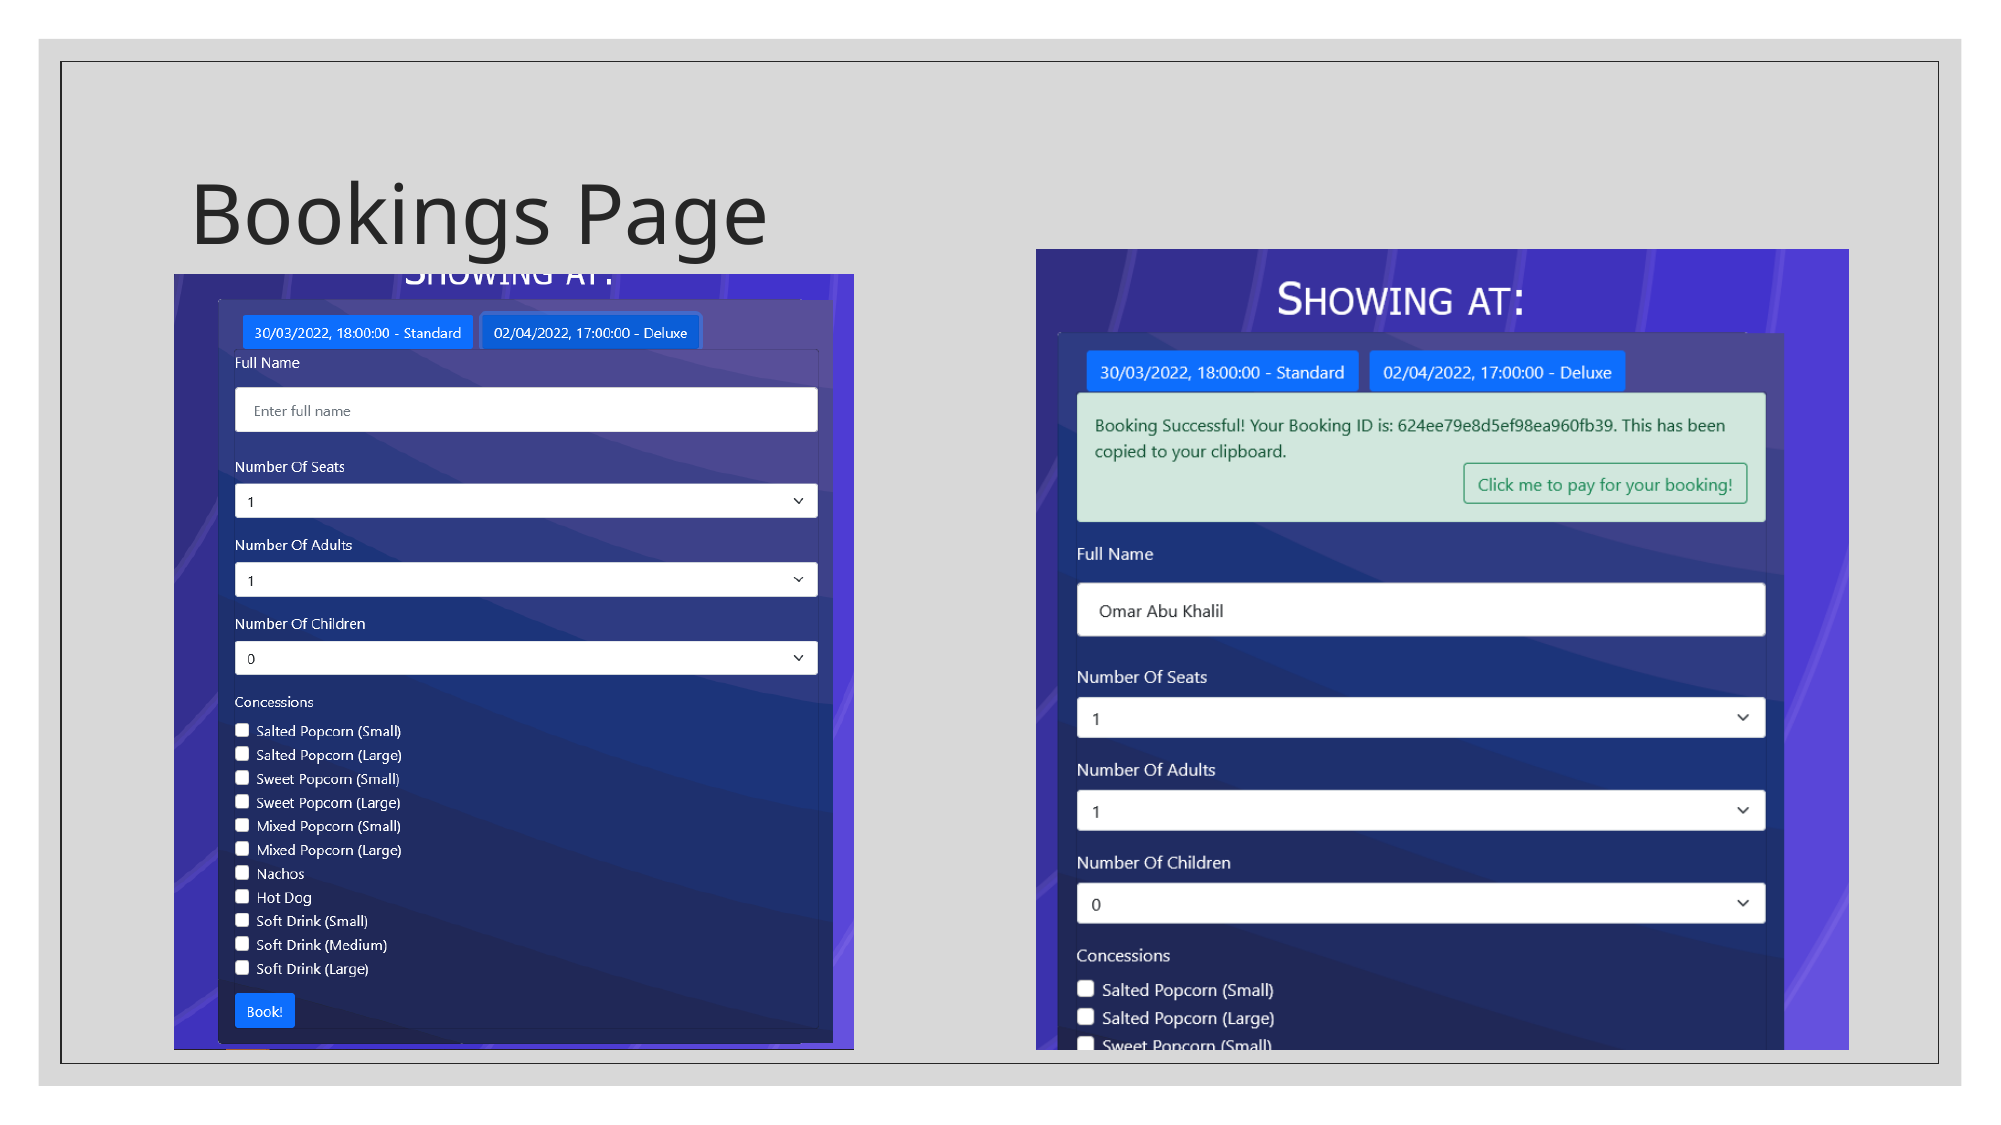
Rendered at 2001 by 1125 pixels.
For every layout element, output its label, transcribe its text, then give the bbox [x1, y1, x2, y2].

picture [1036, 249, 1849, 1050]
title Bookings Page [174, 105, 1825, 331]
picture [174, 274, 854, 1050]
